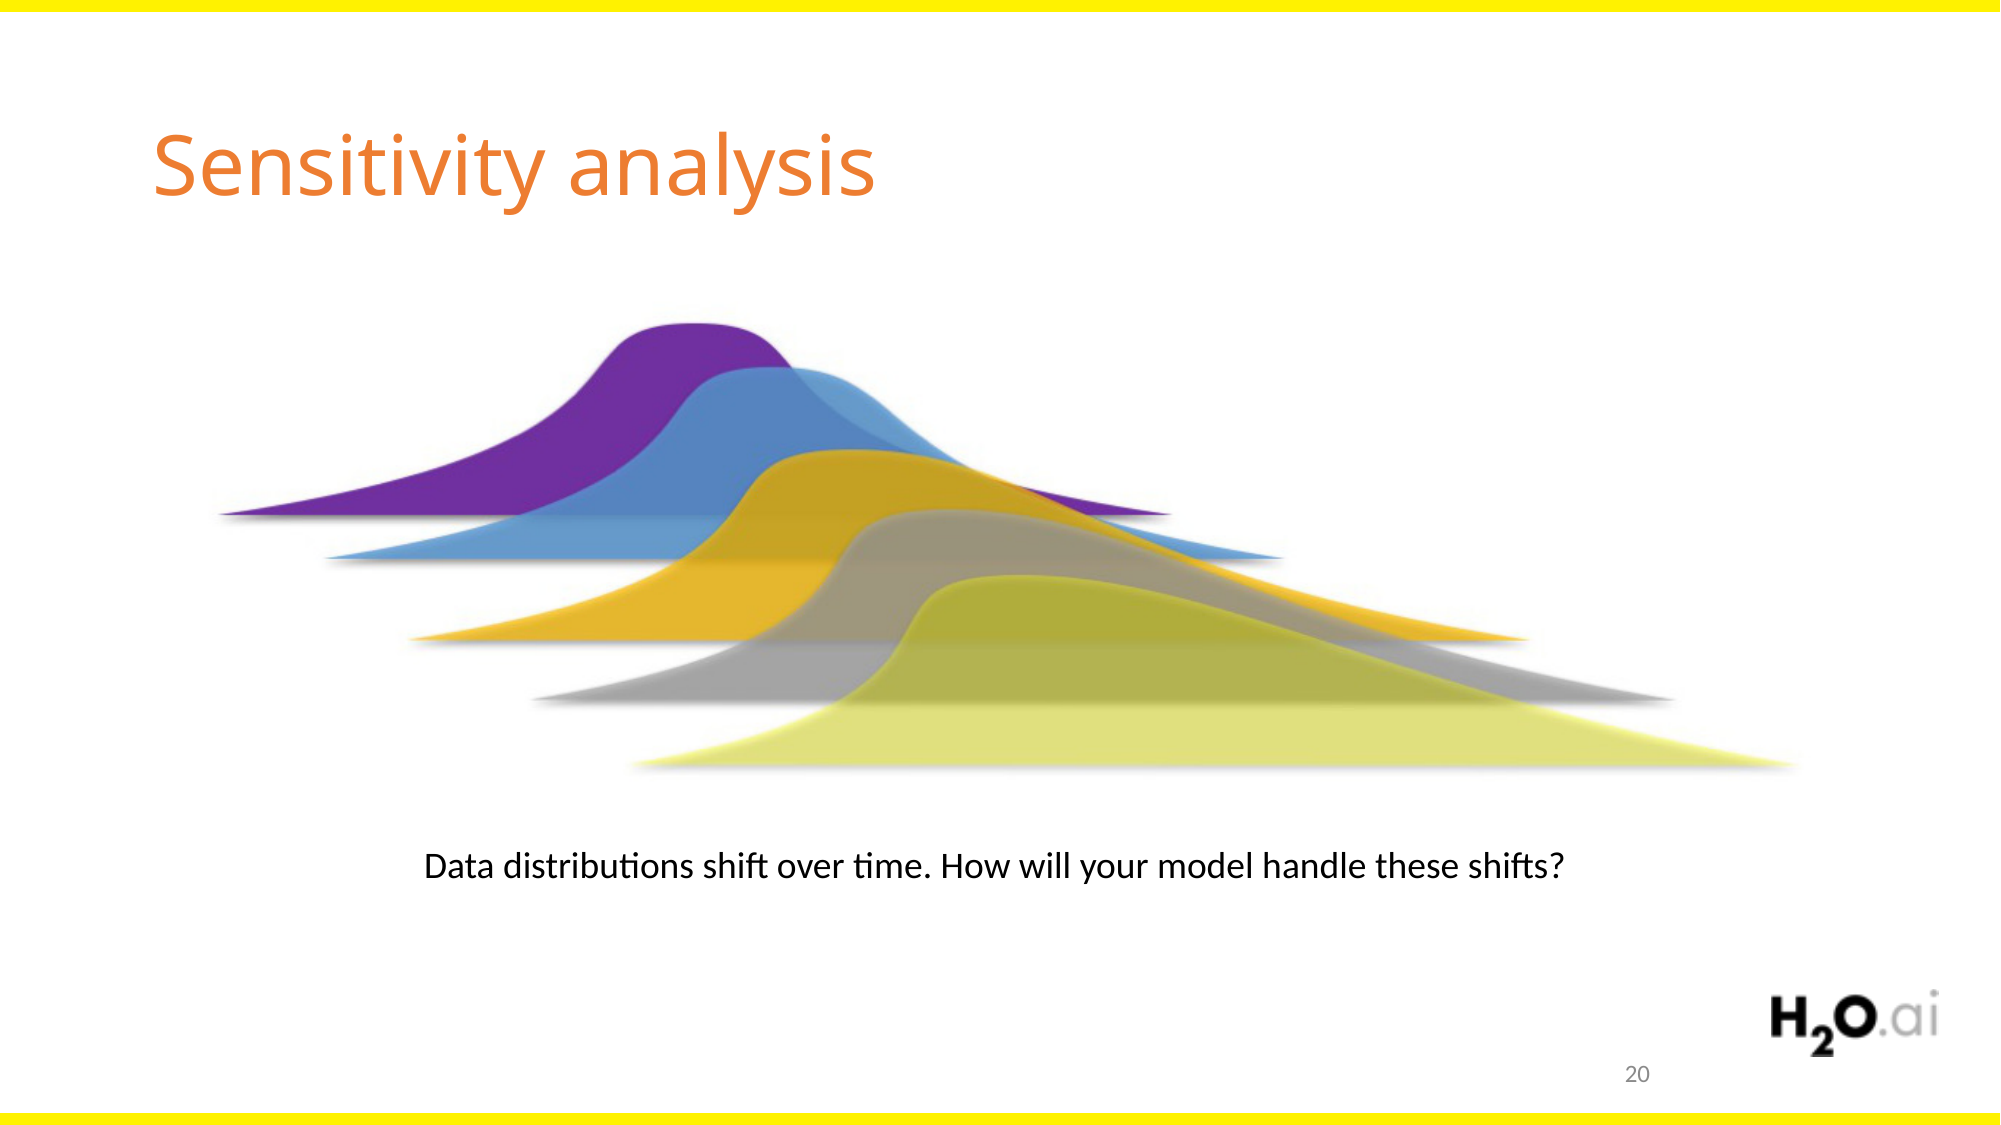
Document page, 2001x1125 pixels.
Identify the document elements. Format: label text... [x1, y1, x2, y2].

picture [174, 290, 1825, 835]
title Sensitivity analysis [137, 59, 1863, 278]
text_box [0, 0, 2000, 13]
picture [1771, 989, 1939, 1057]
text_box Data distributions shift over time. How will your model handle these shifts? [0, 834, 2000, 894]
text_box [0, 1112, 2000, 1125]
slide_number 20 [1412, 1042, 1863, 1103]
